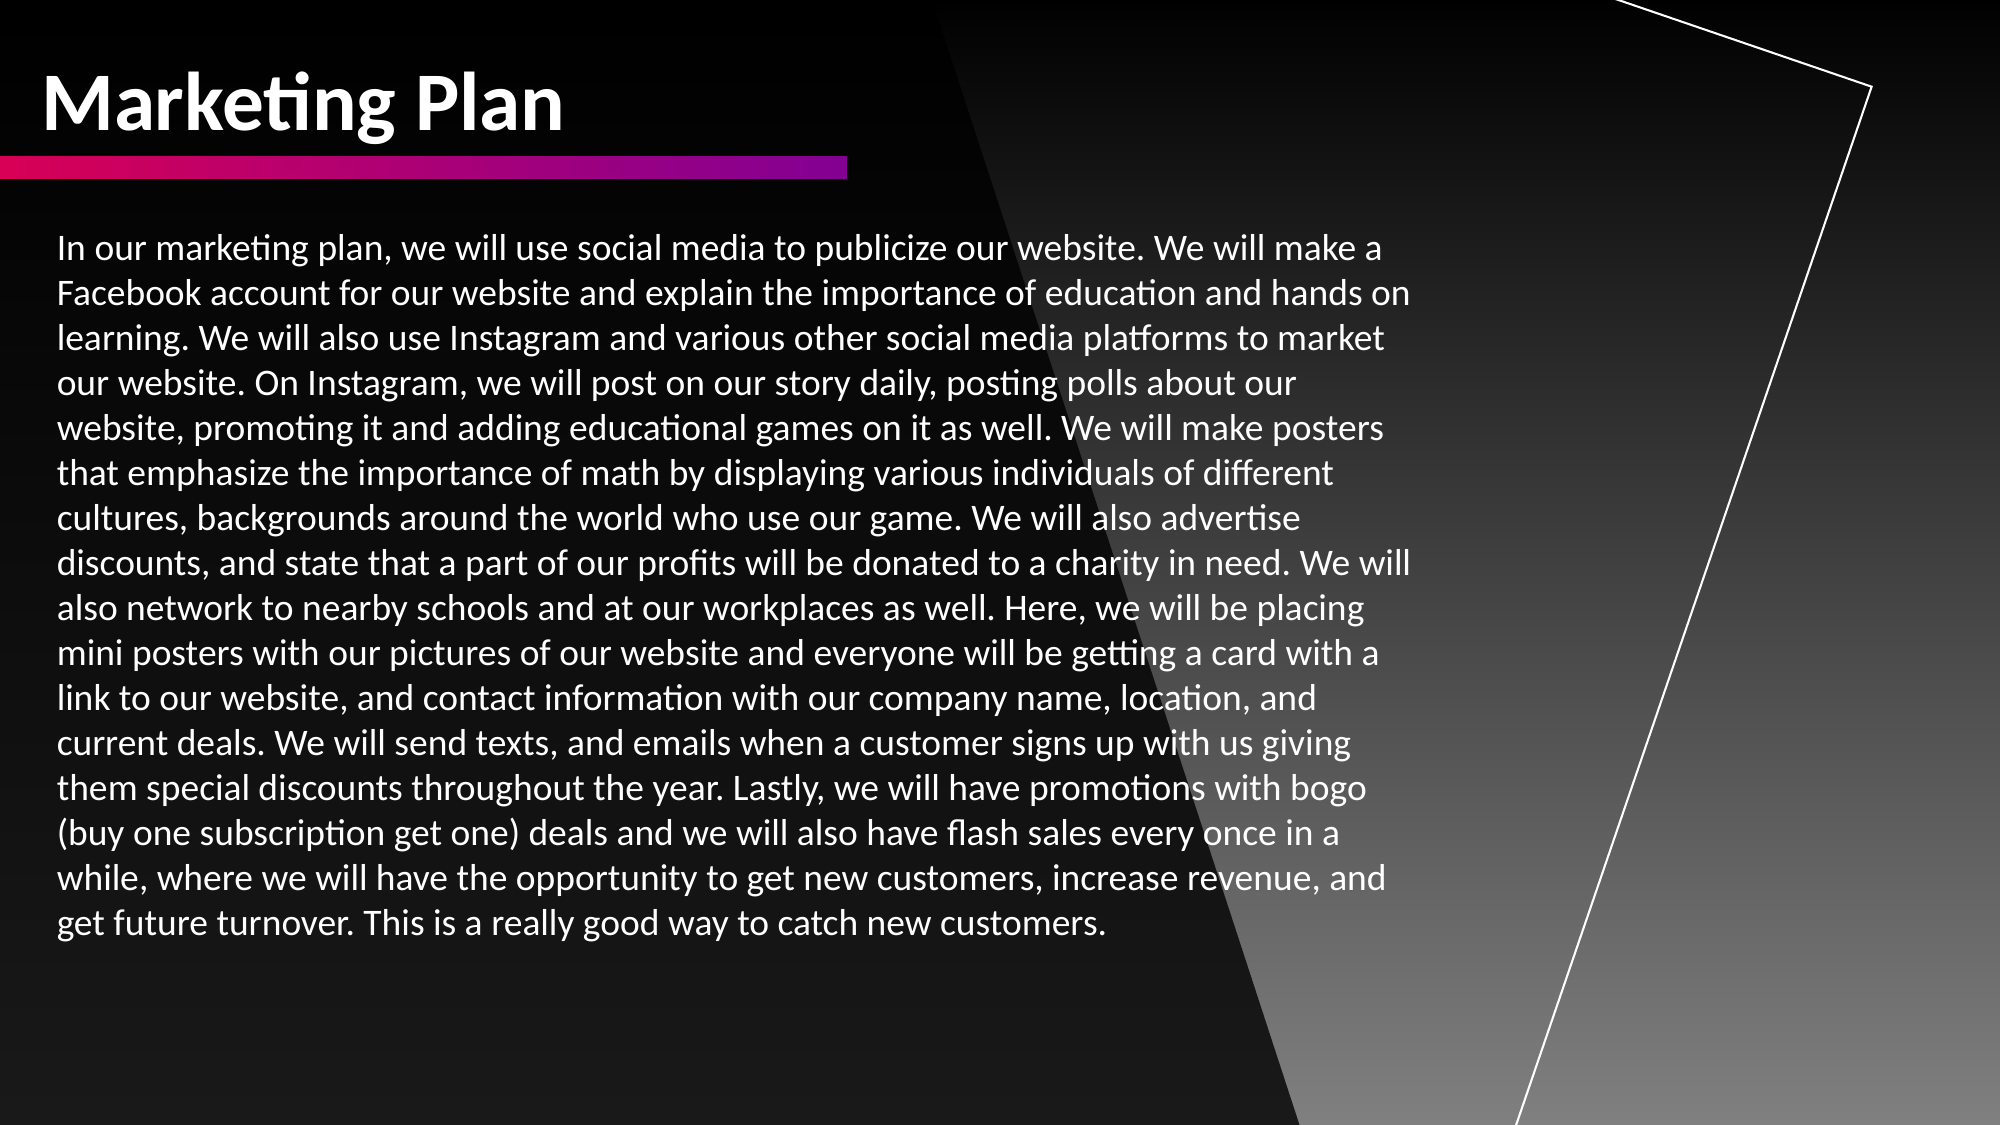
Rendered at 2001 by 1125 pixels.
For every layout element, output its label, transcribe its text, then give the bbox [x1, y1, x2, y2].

text_box [0, 0, 1873, 1125]
text_box In our marketing plan, we will use social media to publicize our website. We will make a Facebook account for our website and explain the importance of education and hands on learning. We will also use Instagram and various other social media platforms to market our website. On Instagram, we will post on our story daily, posting polls about our website, promoting it and adding educational games on it as well. We will make posters that emphasize the importance of math by displaying various individuals of different cultures, backgrounds around the world who use our game. We will also advertise discounts, and state that a part of our profits will be donated to a charity in need. We will also network to nearby schools and at our workplaces as well. Here, we will be placing mini posters with our pictures of our website and everyone will be getting a card with a link to our website, and contact information with our company name, location, and current deals. We will send texts, and emails when a customer signs up with us giving them special discounts throughout the year. Lastly, we will have promotions with bogo (buy one subscription get one) deals and we will also have flash sales every once in a while, where we will have the opportunity to get new customers, increase revenue, and get future turnover. This is a really good way to catch new customers. [42, 215, 1448, 995]
